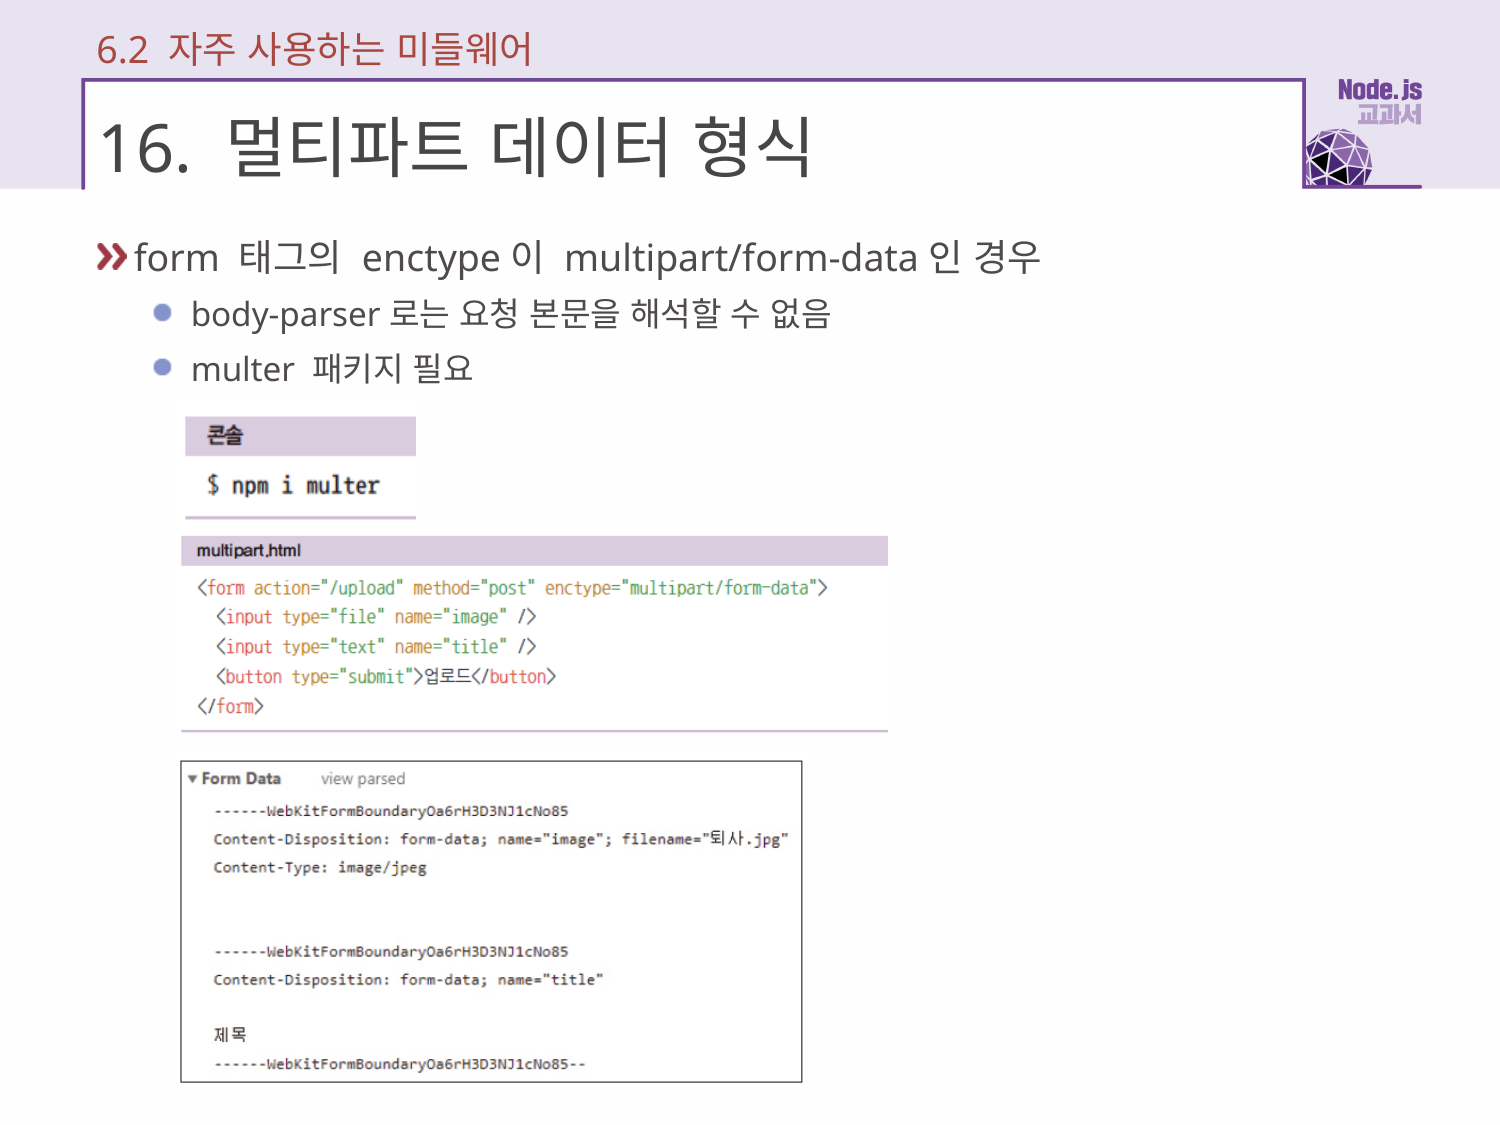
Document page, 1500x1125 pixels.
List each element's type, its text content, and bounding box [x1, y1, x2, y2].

picture [0, 0, 1500, 1125]
text_box 6.2 자주 사용하는 미들웨어 [81, 14, 835, 62]
title 16. 멀티파트 데이터 형식 [82, 61, 1413, 193]
list form 태그의 enctype이 multipart/form-data인 경우 body-parser로는 요청 본문을 해석할 수 없음 multer 패키지 필요 [81, 222, 1412, 1037]
